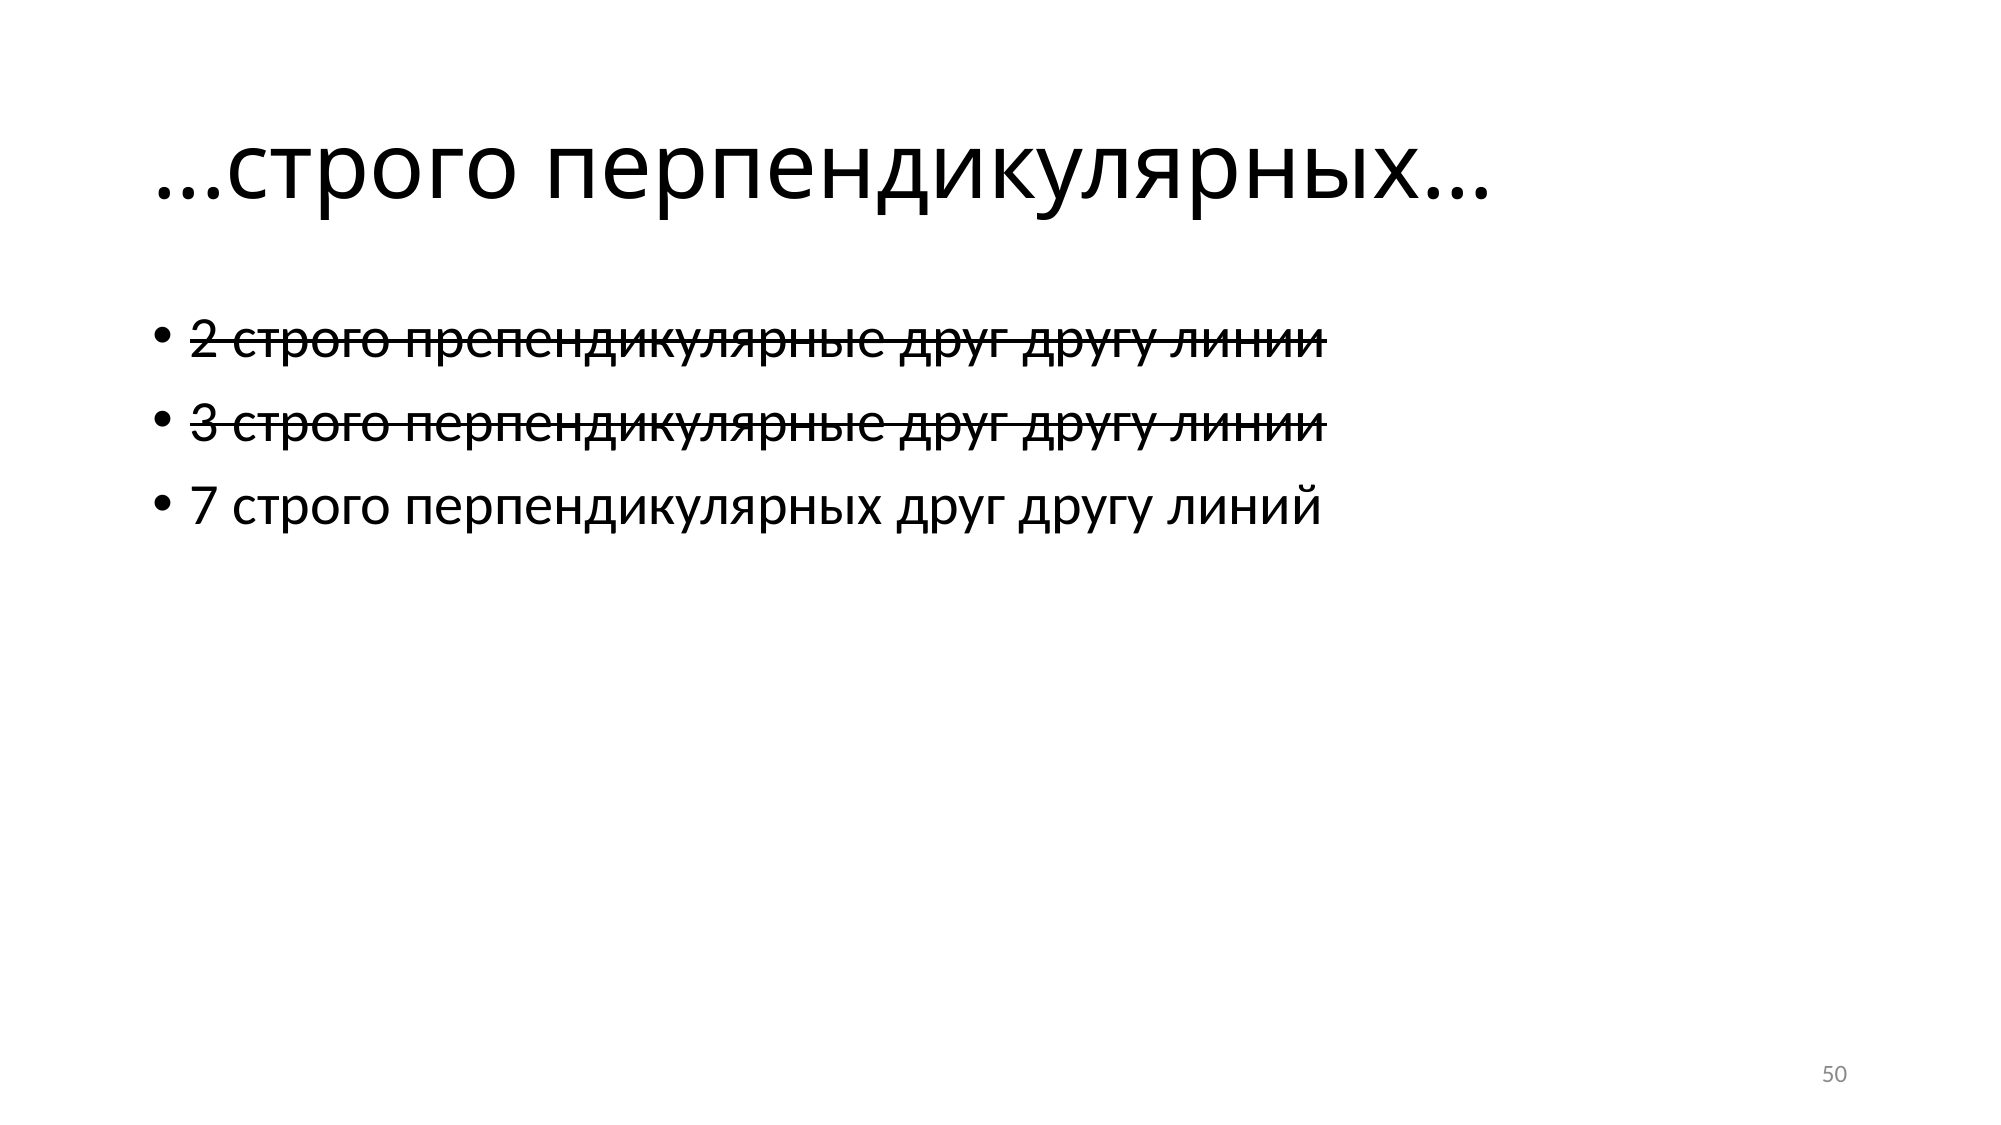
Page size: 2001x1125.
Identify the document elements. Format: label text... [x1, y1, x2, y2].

list 2 строго препендикулярные друг другу линии 3 строго перпендикулярные друг другу линии 7 строго перпендикулярных друг другу линий [137, 299, 1863, 1014]
title ...строго перпендикулярных… [137, 59, 1863, 278]
slide_number 50 [1412, 1042, 1863, 1103]
